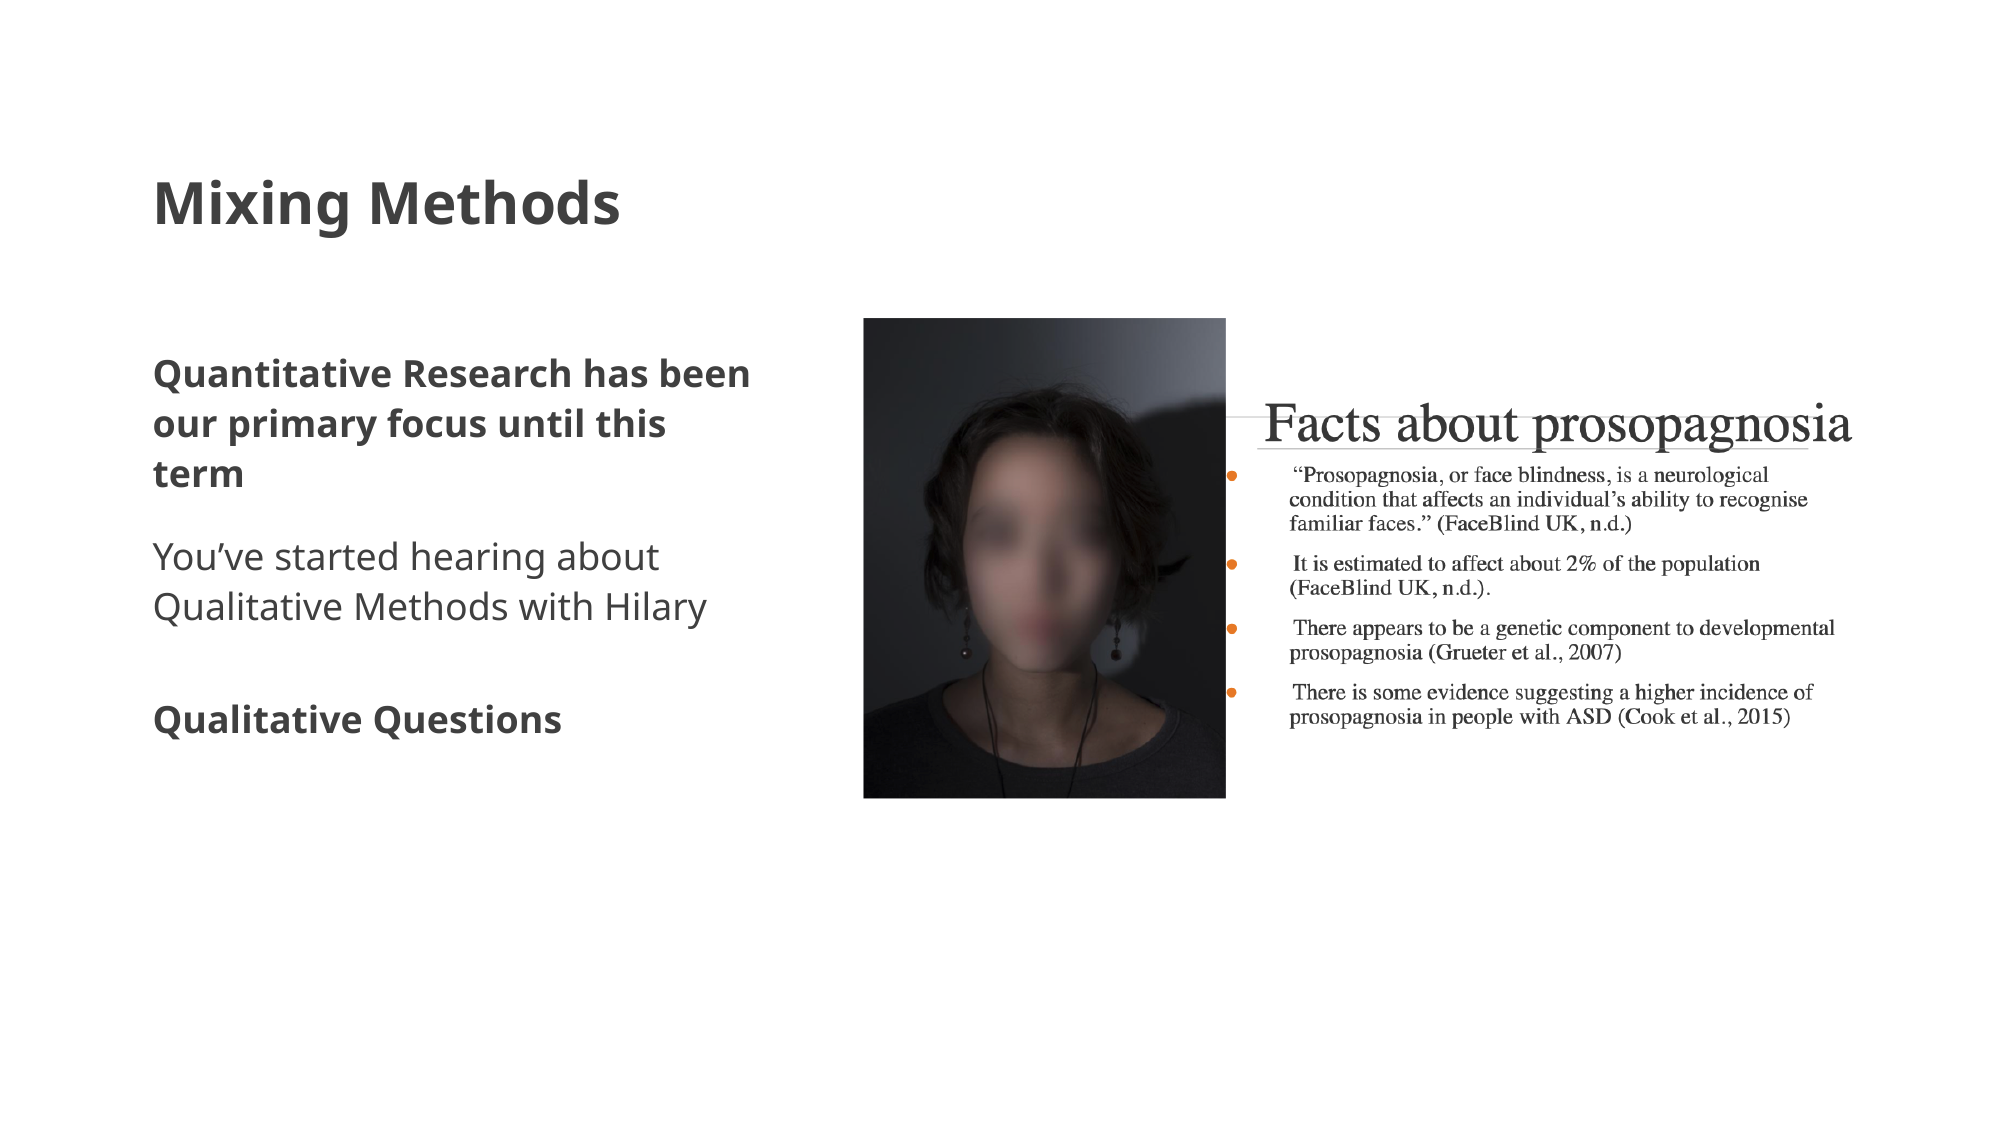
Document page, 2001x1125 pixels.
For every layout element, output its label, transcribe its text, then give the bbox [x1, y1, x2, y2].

title Mixing Methods [137, 75, 783, 337]
picture [849, 314, 1863, 803]
list Quantitative Research has been our primary focus until this term You’ve started hearing about Qualitative Methods with Hilary Qualitative Questions [137, 337, 783, 963]
